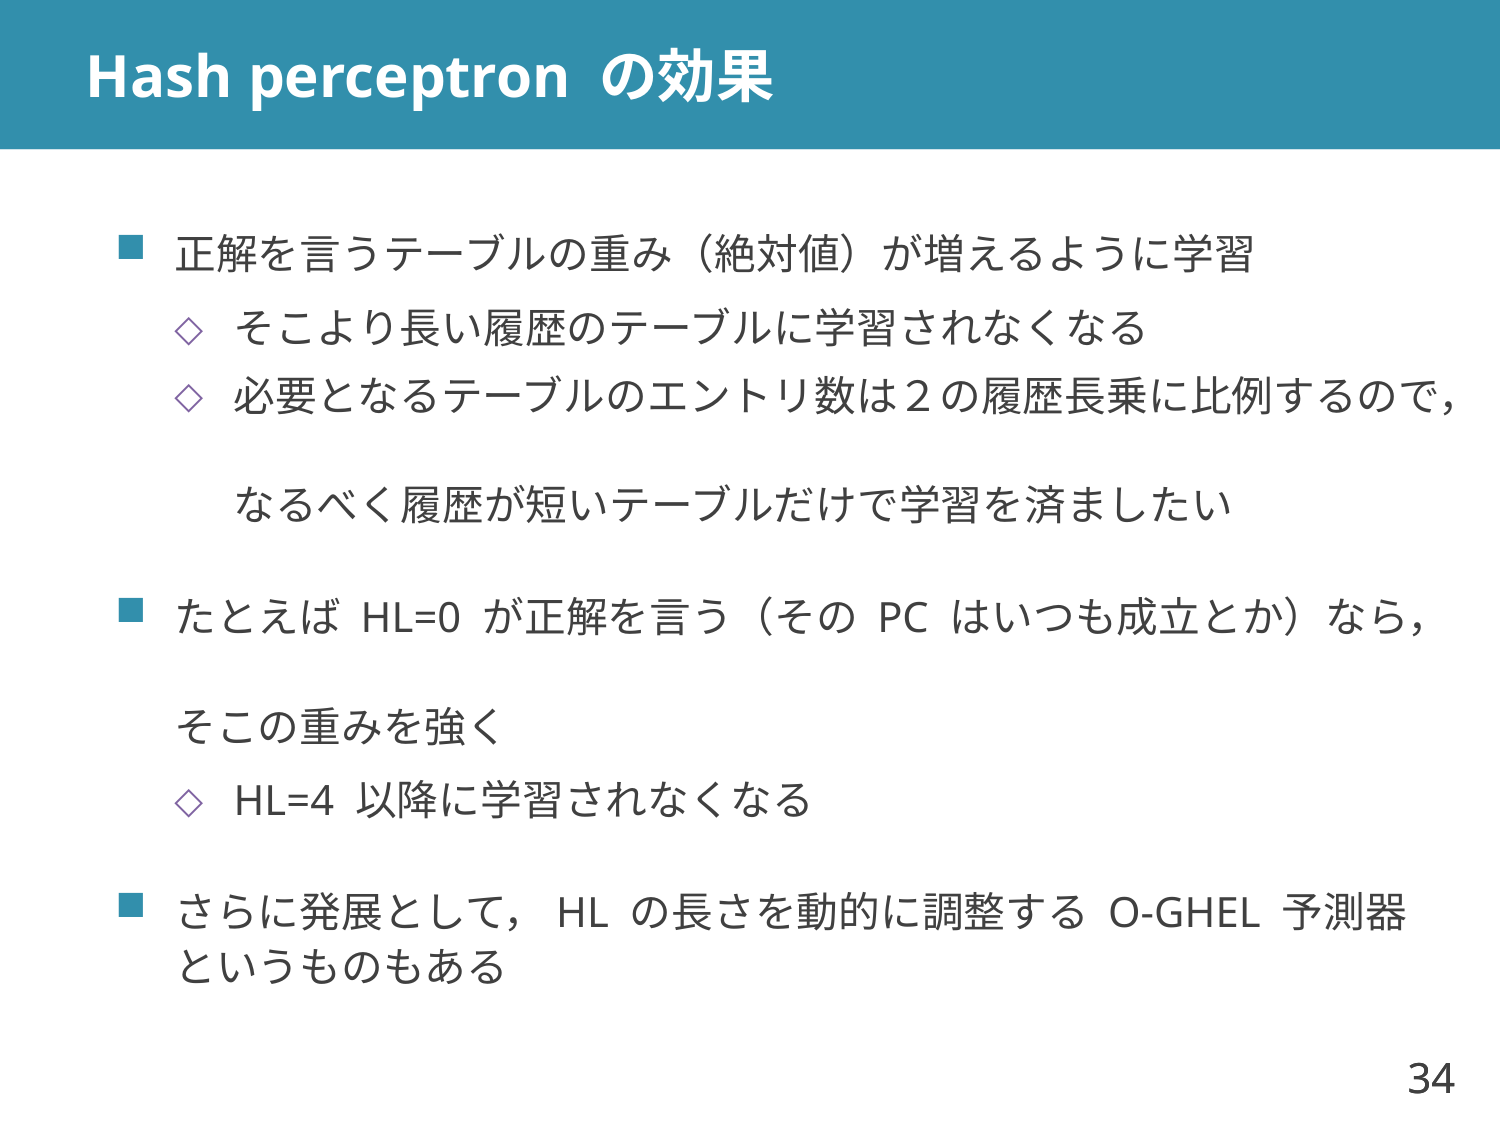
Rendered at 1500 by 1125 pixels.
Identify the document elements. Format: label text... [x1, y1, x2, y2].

title Hash perceptron の効果 [70, 0, 1500, 150]
list 正解を言うテーブルの重み（絶対値）が増えるように学習 そこより長い履歴のテーブルに学習されなくなる 必要となるテーブルのエントリ数は２の履歴長乗に比例するので， なるべく履歴が短いテーブルだけで学習を済ましたい たとえば HL=0 が正解を言う（その PC はいつも成立とか）なら， そこの重みを強く HL=4 以降に学習されなくなる さらに発展として，HL の長さを動的に調整する O-GHEL 予測器というものもある [100, 178, 1459, 1036]
